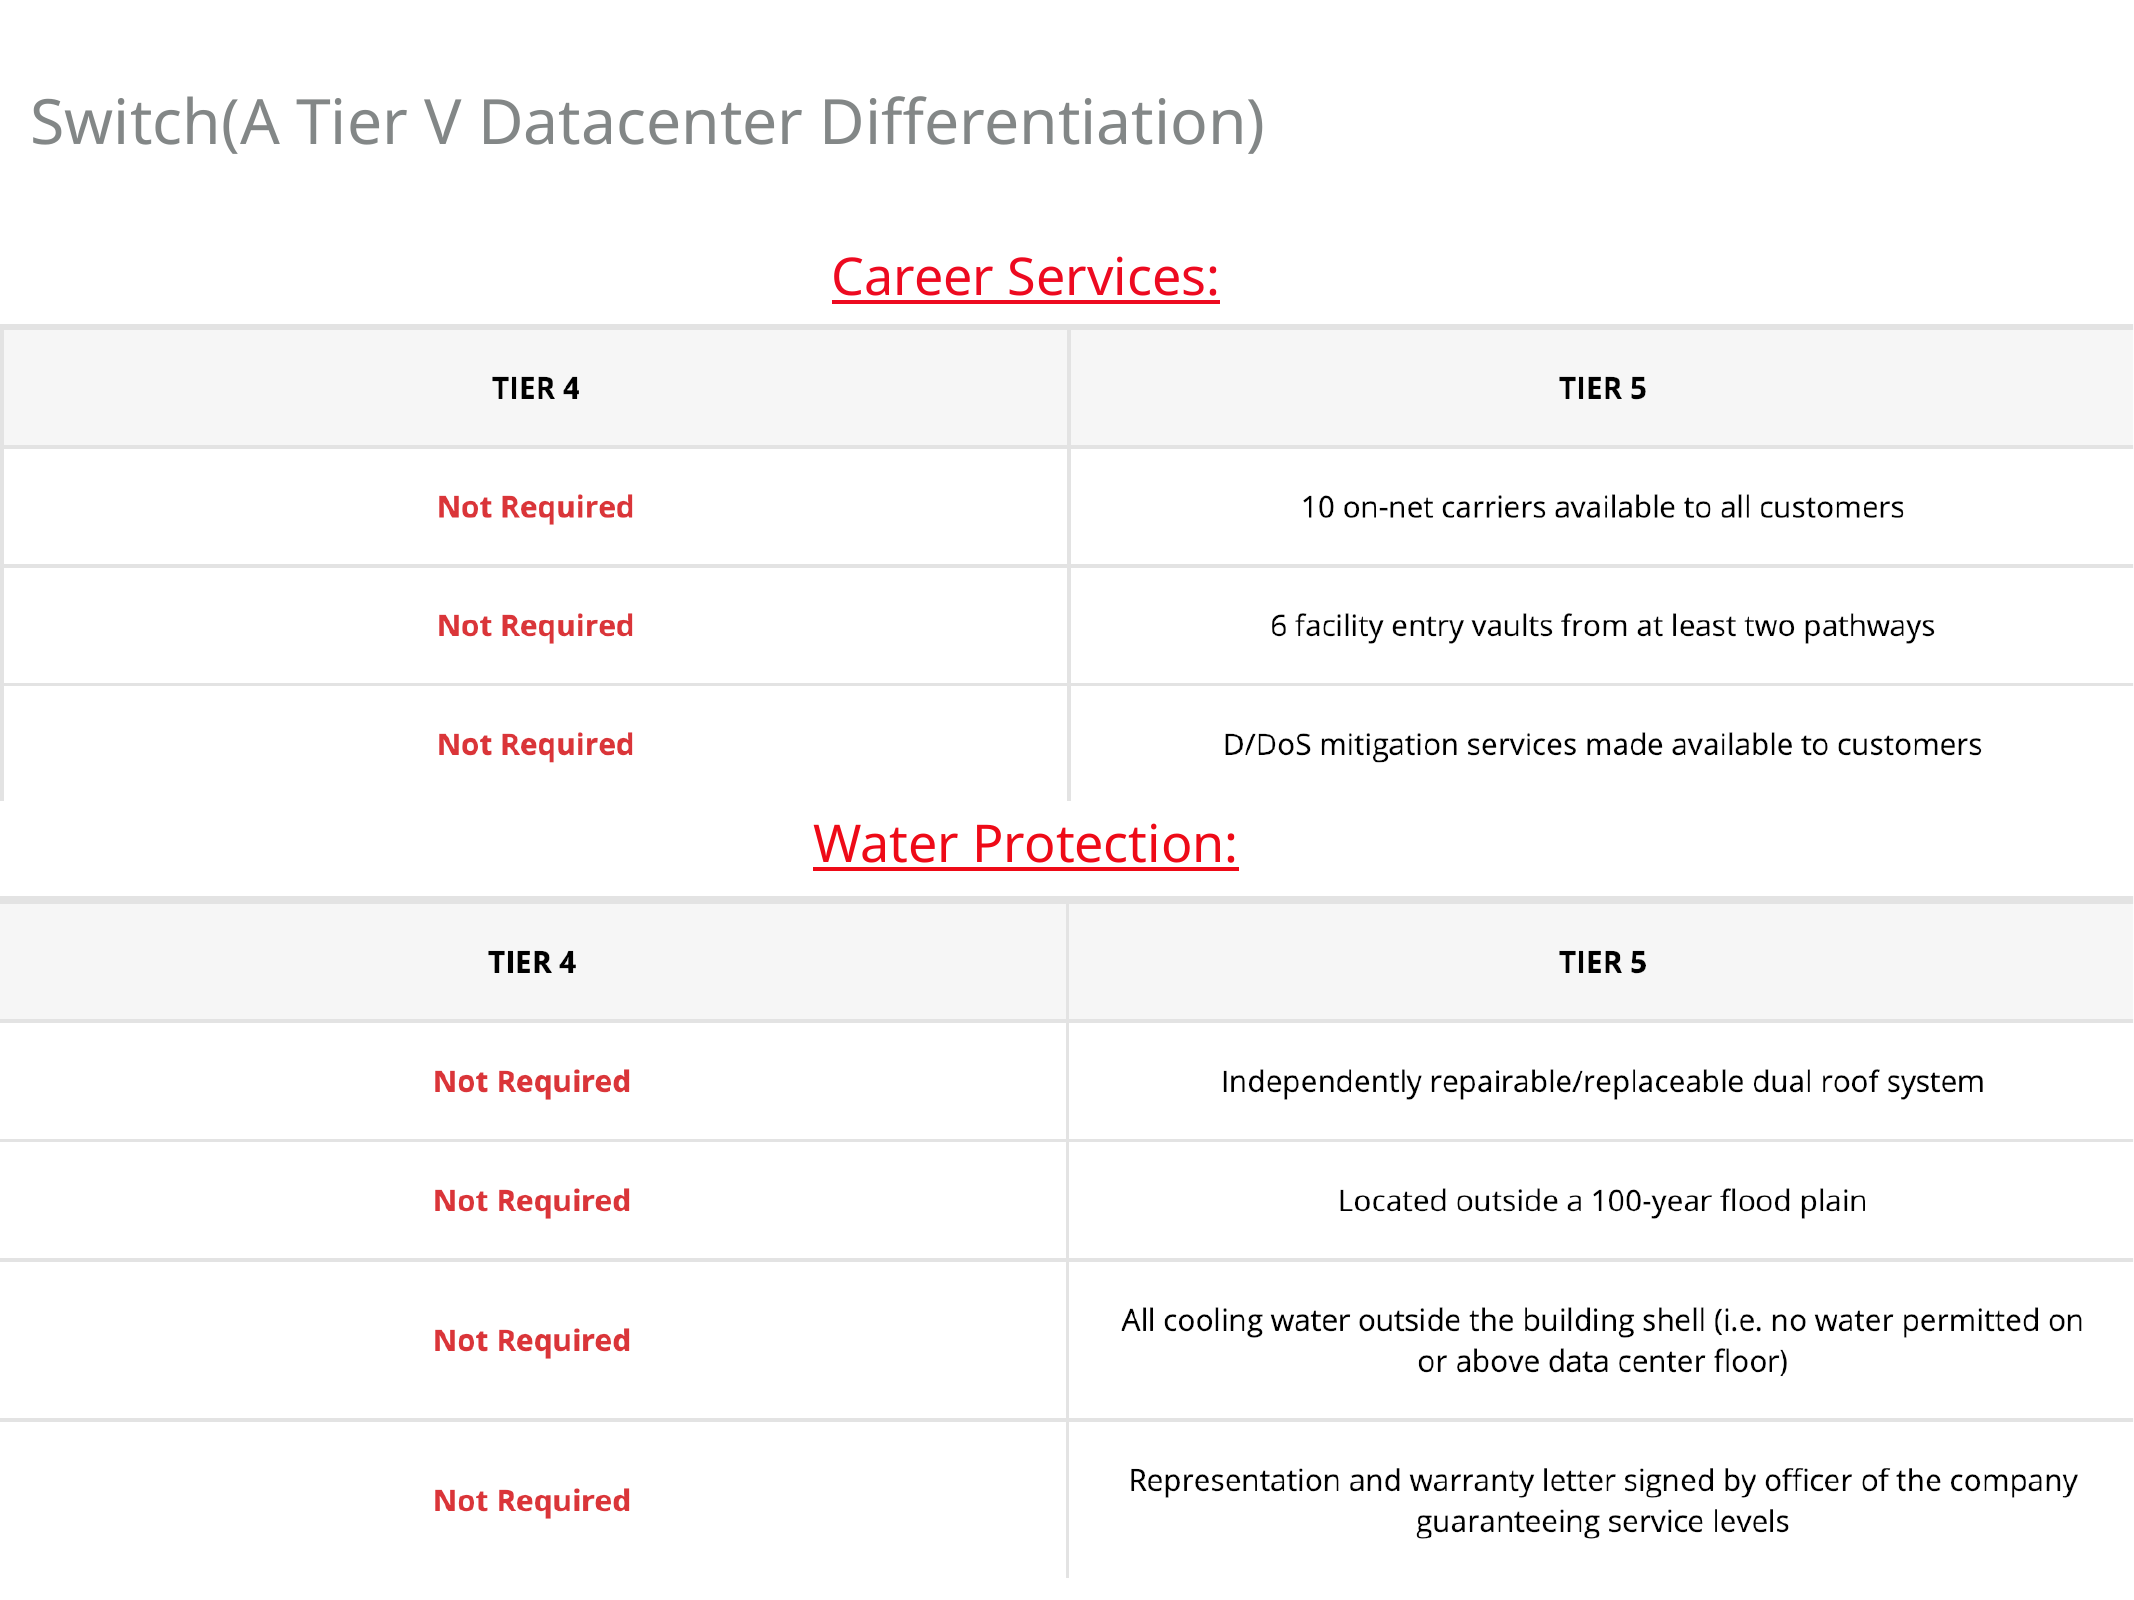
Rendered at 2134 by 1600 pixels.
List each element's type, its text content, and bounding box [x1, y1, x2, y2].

text_box Switch(A Tier V Datacenter Differentiation) [22, 73, 1276, 166]
picture [0, 896, 2134, 1579]
picture [0, 323, 2134, 802]
text_box Water Protection: [804, 802, 1248, 882]
text_box Career Services: [823, 235, 1229, 315]
